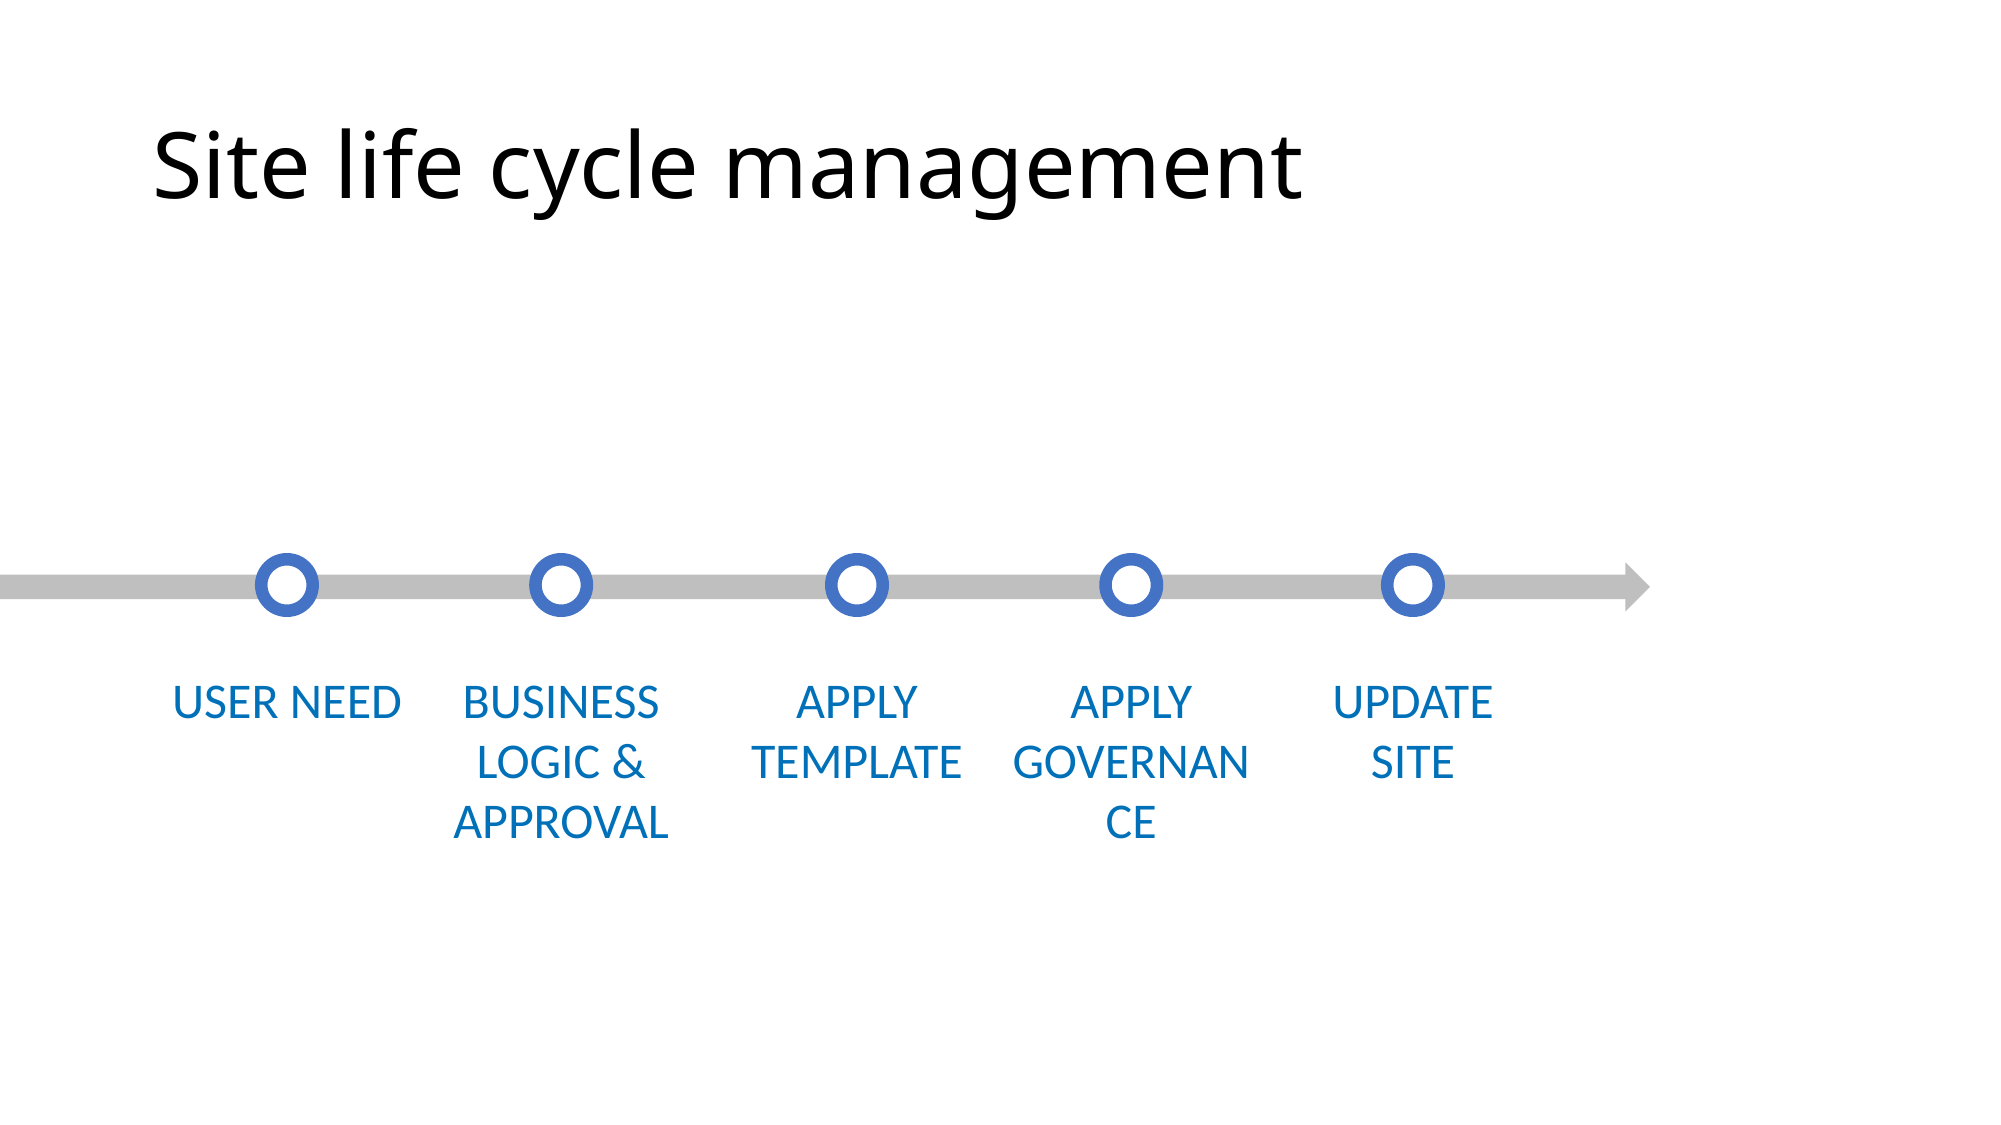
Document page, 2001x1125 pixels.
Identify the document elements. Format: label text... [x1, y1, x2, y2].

text_box [1551, 562, 1650, 612]
title Site life cycle management [137, 59, 1863, 278]
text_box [431, 559, 692, 858]
text_box [0, 574, 142, 600]
text_box [1269, 574, 1275, 600]
text_box [692, 574, 719, 600]
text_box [719, 559, 994, 798]
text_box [994, 559, 1269, 798]
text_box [1275, 559, 1551, 737]
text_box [142, 559, 431, 737]
